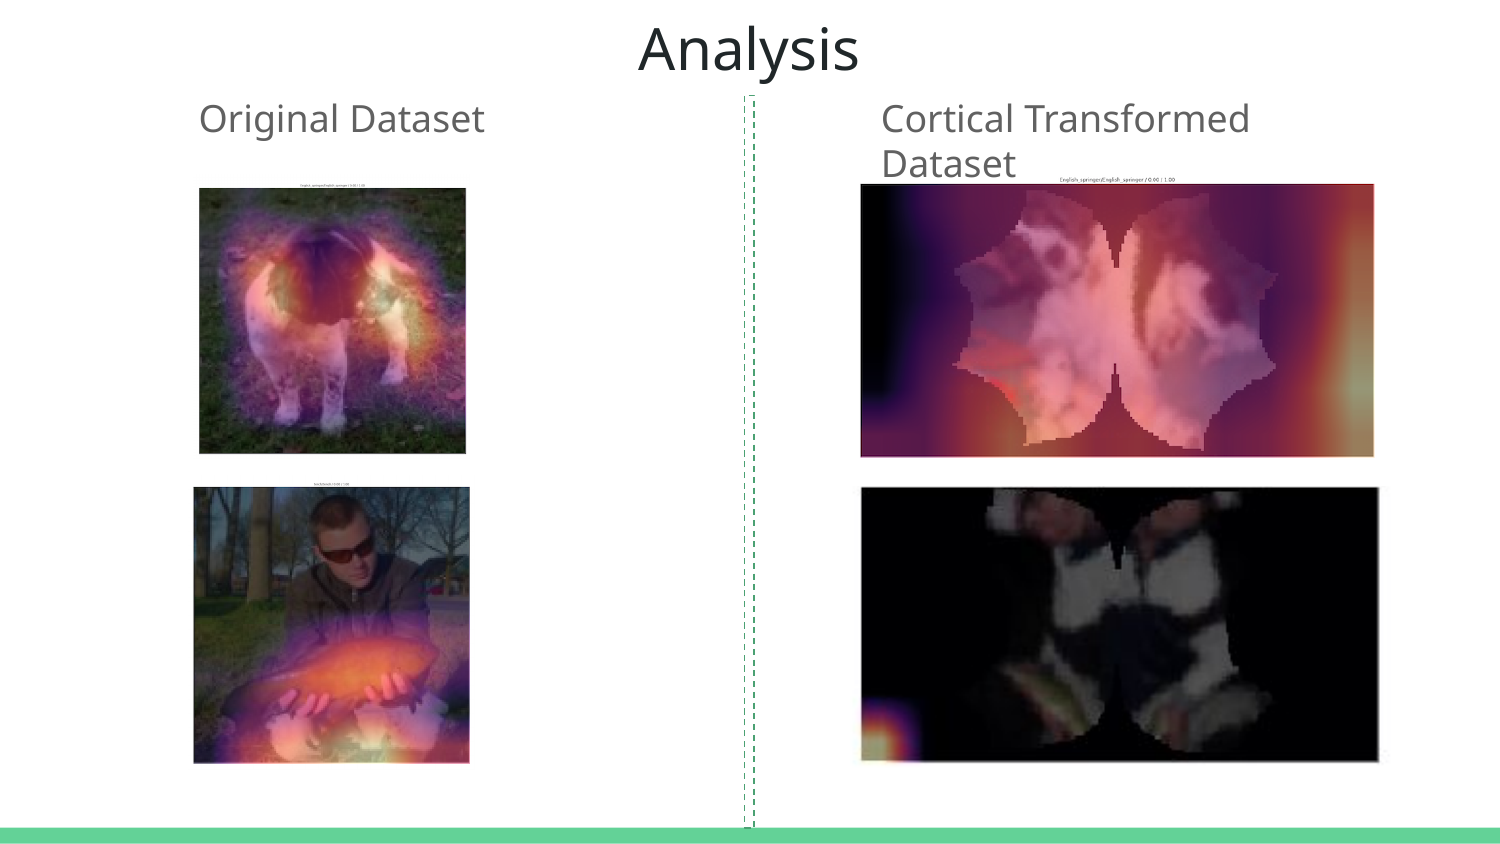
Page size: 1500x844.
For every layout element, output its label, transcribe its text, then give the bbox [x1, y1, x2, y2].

title Analysis [624, 0, 911, 92]
picture [849, 165, 1384, 468]
picture [193, 174, 470, 459]
text_box [744, 95, 755, 828]
text_box Original Dataset [183, 80, 536, 175]
text_box Cortical Transformed Dataset [865, 80, 1404, 175]
picture [188, 475, 475, 770]
picture [837, 485, 1433, 799]
